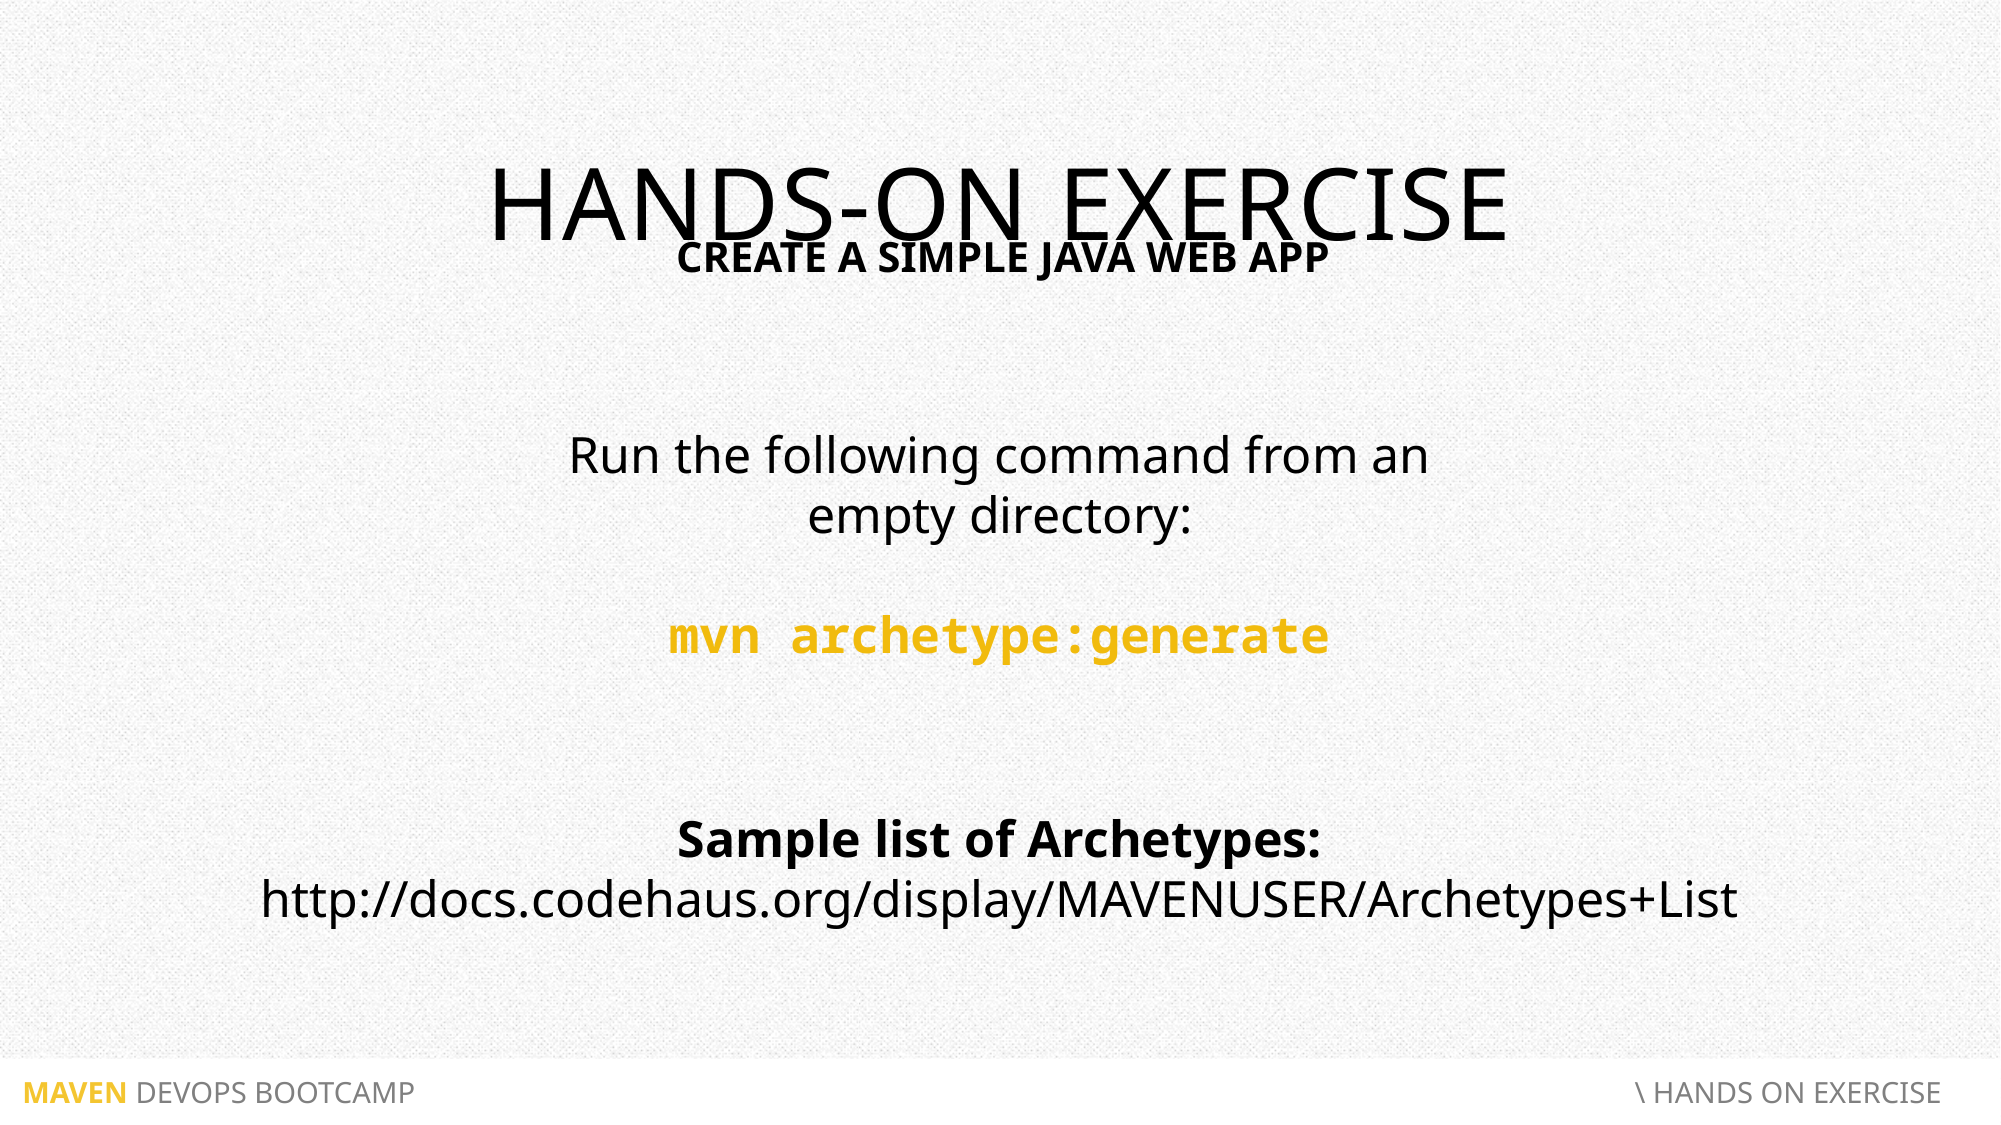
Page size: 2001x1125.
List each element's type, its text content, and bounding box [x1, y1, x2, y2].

text_box Sample list of Archetypes: http://docs.codehaus.org/display/MAVENUSER/Archetypes+List [188, 800, 1811, 936]
picture [0, 0, 2001, 1125]
text_box Run the following command from an empty directory: mvn archetype:generate [500, 415, 1500, 671]
text_box MAVEN DEVOPS BOOTCAMP \ HANDS ON EXERCISE [0, 1057, 2000, 1125]
text_box CREATE A SIMPLE JAVA WEB APP [372, 222, 1634, 288]
text_box HANDS-ON EXERCISE [0, 73, 2000, 269]
